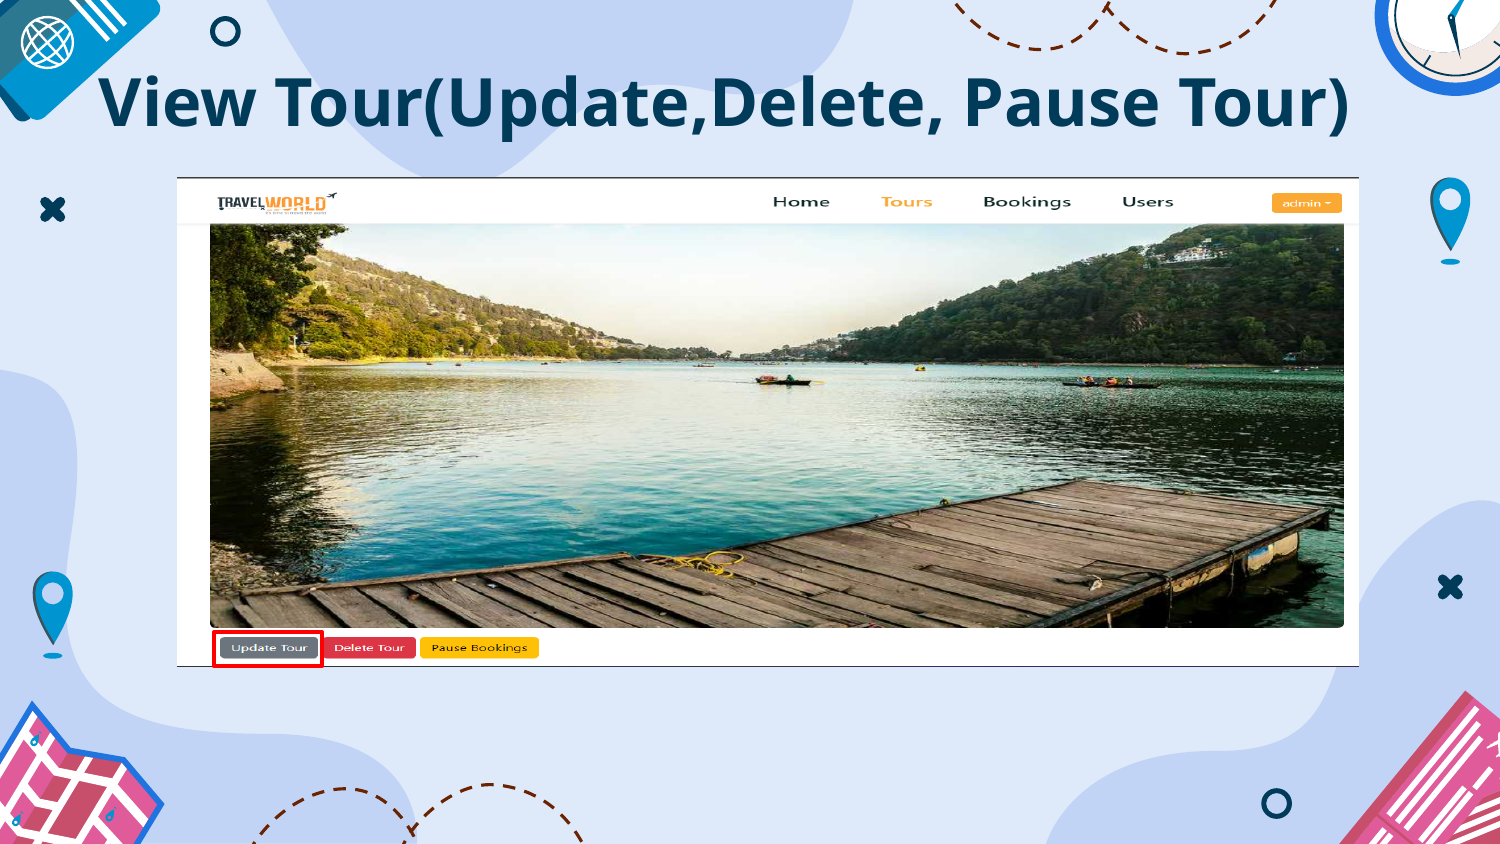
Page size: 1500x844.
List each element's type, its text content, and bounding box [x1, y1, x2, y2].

title View Tour(Update,Delete, Pause Tour) [83, 45, 1500, 139]
picture [176, 177, 1359, 667]
